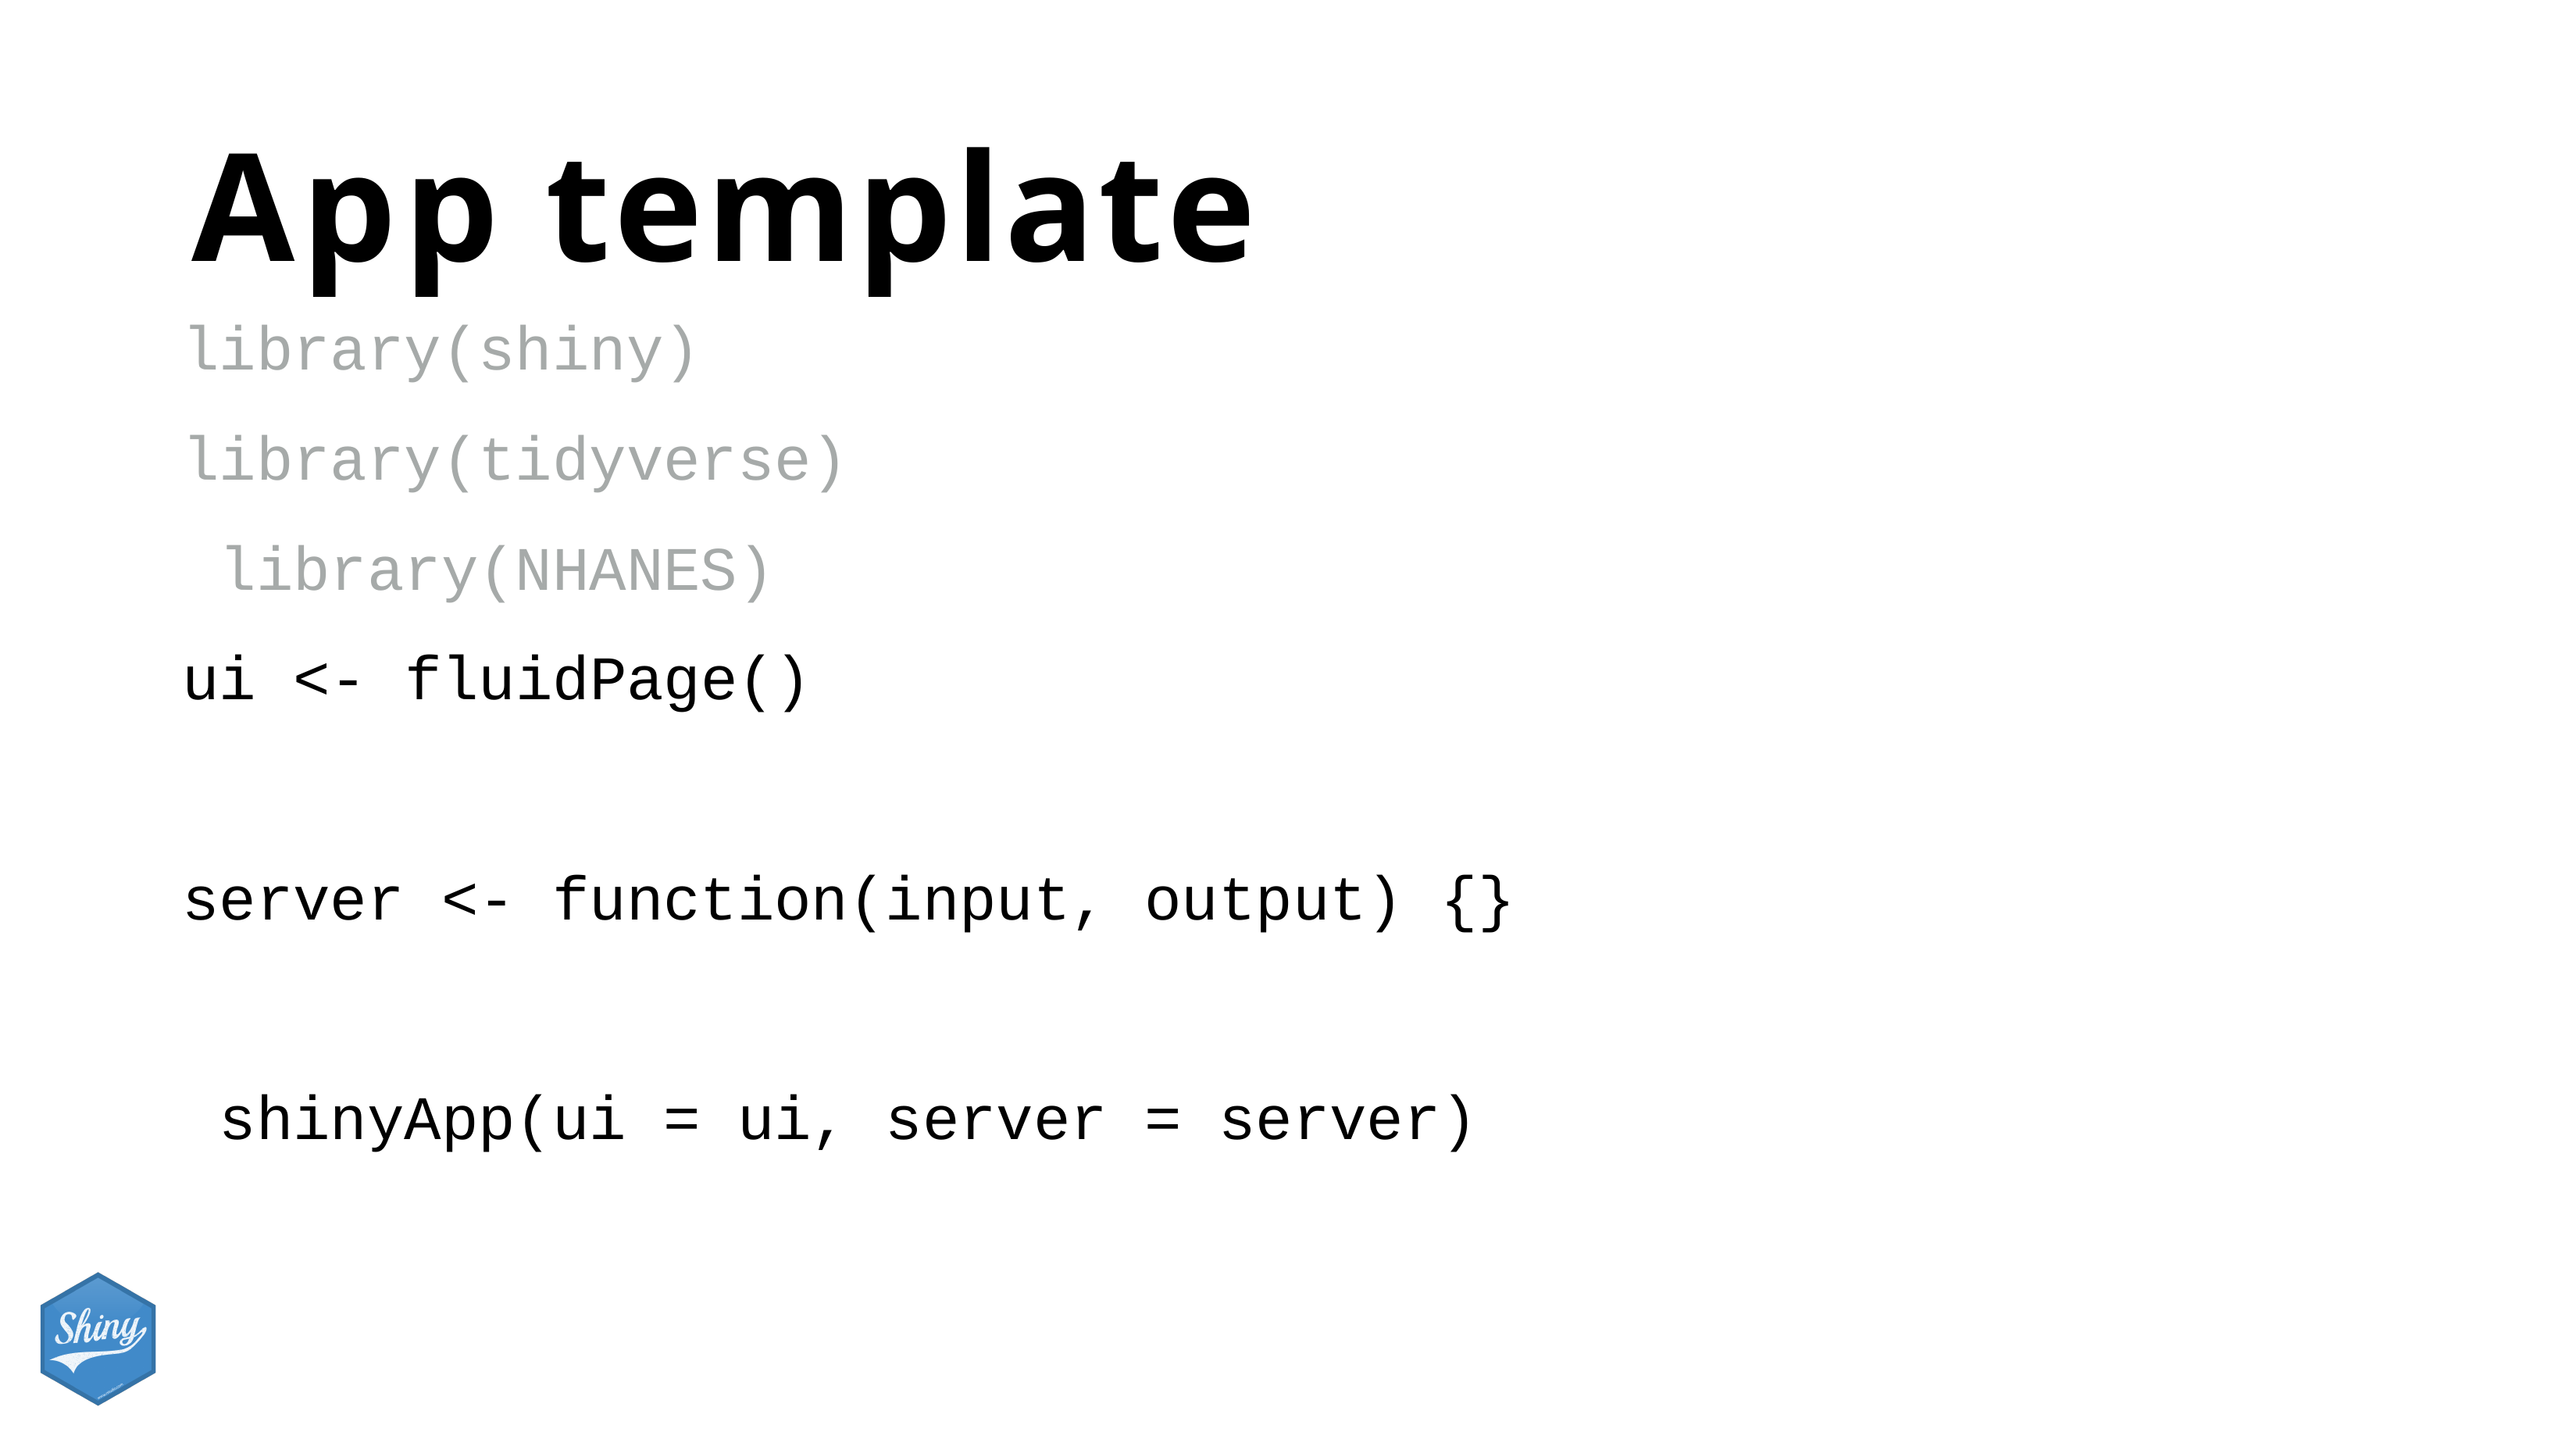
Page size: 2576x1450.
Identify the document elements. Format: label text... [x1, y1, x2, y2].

title App template [191, 109, 2385, 354]
picture [40, 1272, 156, 1406]
text_box library(shiny) library(tidyverse) library(NHANES) ui <- fluidPage() server <- function(input, output) {} shinyApp(ui = ui, server = server) [180, 270, 1518, 1152]
